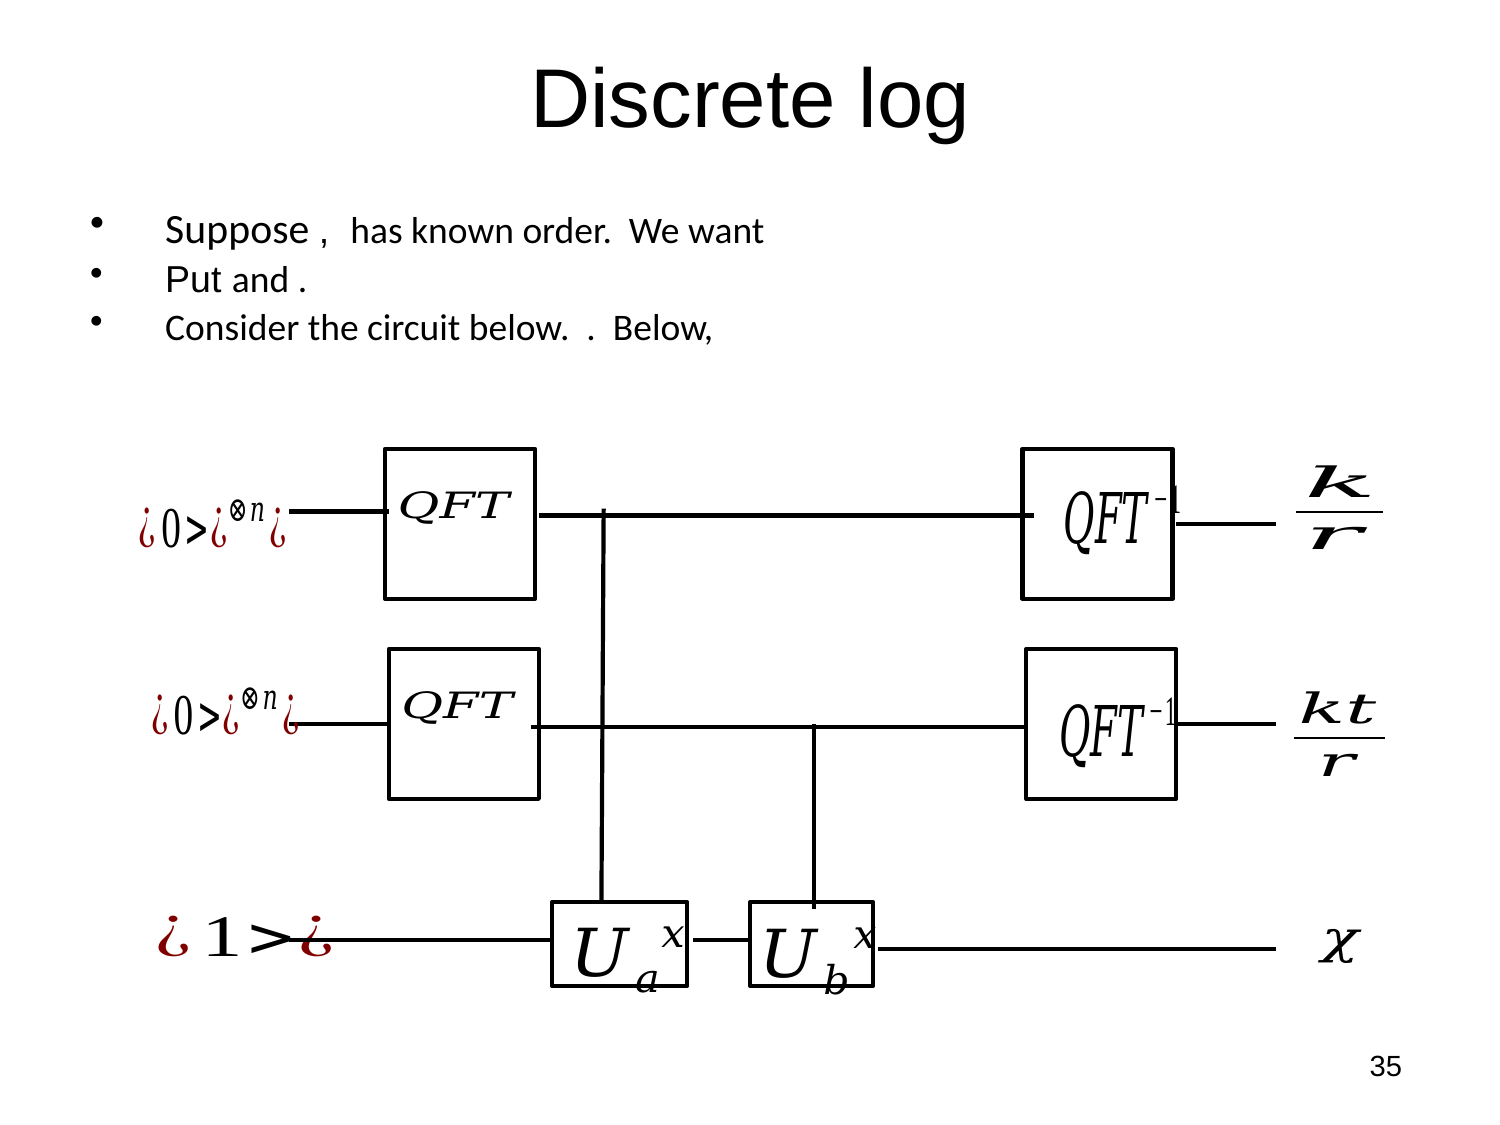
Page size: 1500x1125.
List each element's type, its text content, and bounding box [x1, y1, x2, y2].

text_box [138, 448, 1388, 1004]
slide_number 35 [1103, 1039, 1418, 1116]
title Discrete log [112, 37, 1388, 151]
